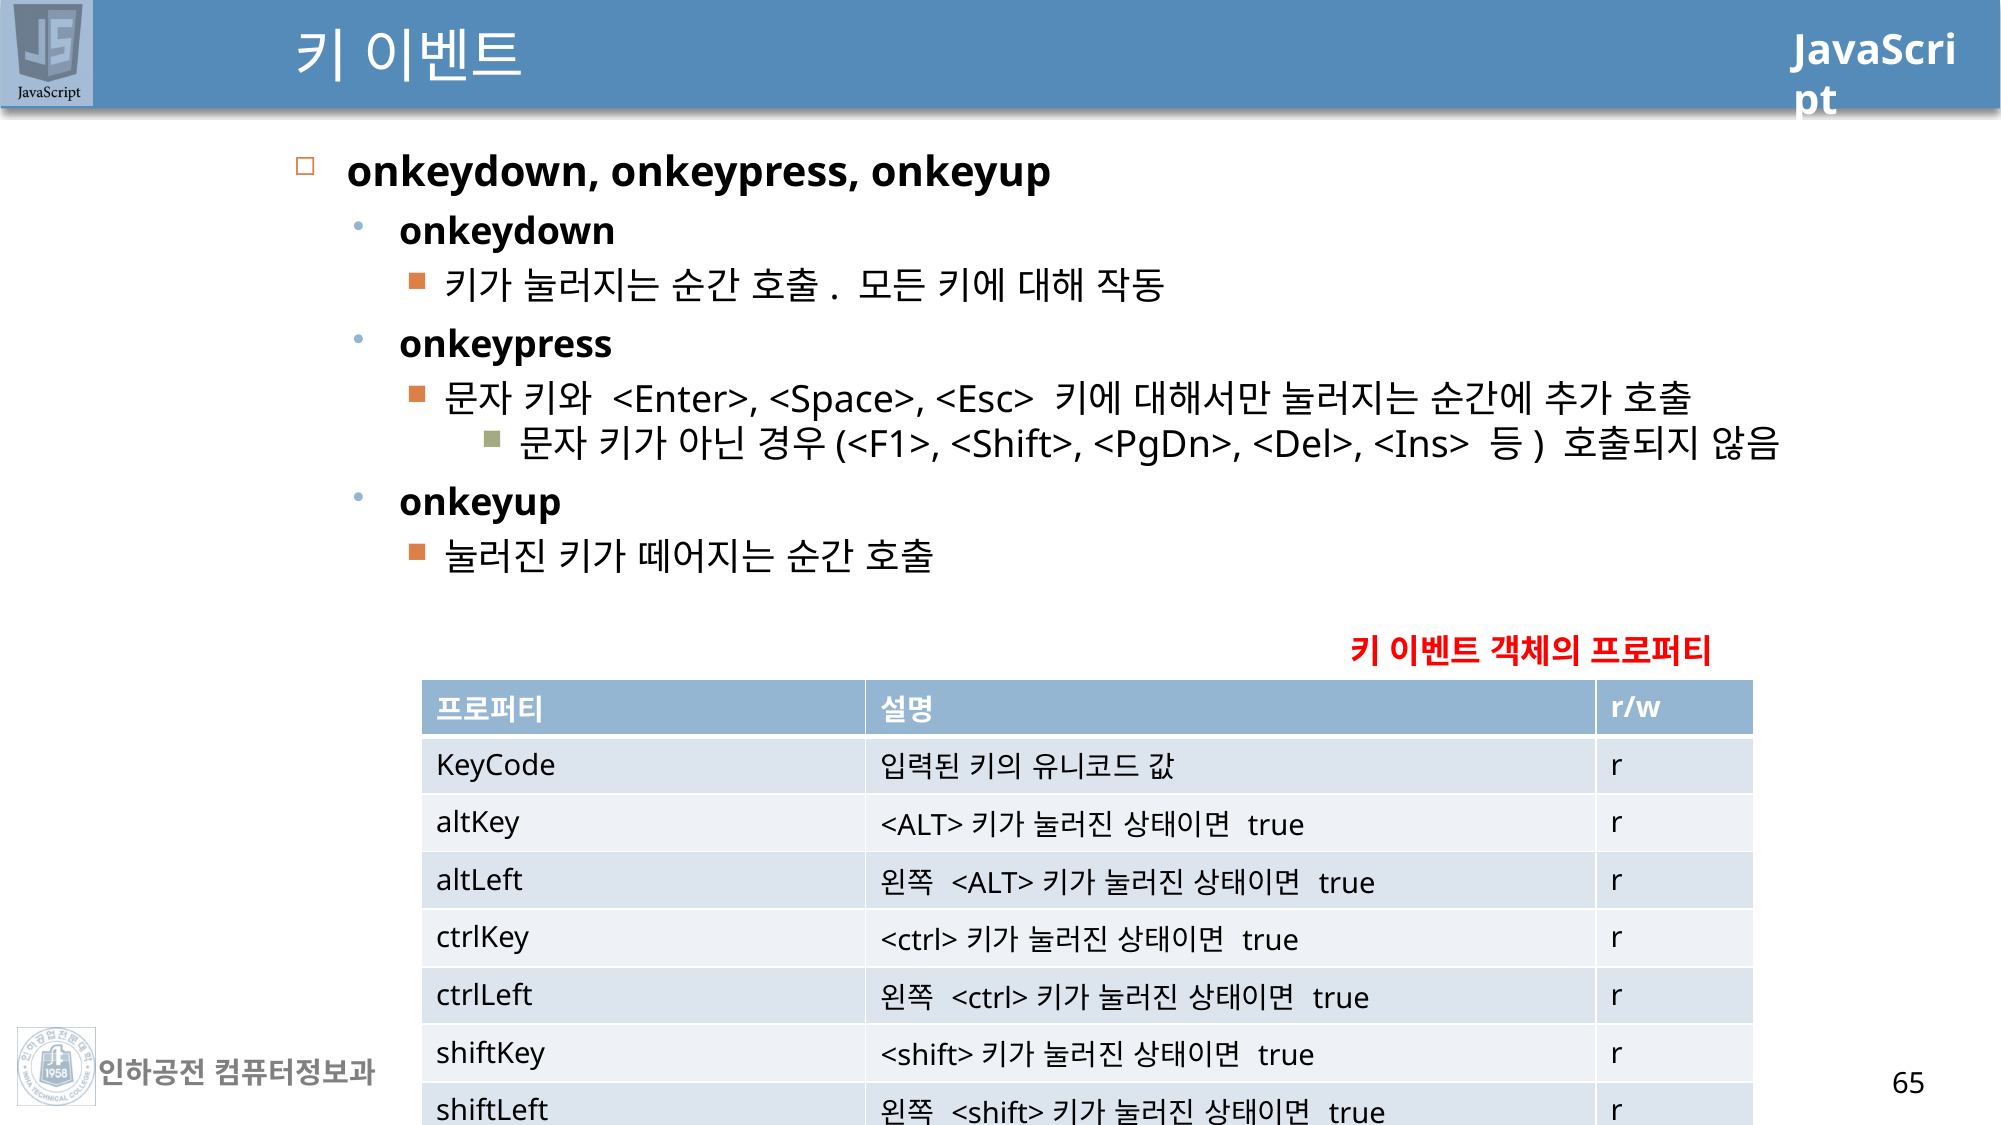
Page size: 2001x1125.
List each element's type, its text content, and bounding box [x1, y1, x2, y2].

table_cell r [1597, 739, 1753, 793]
title 키 이벤트 [279, 7, 1390, 102]
table_cell <ALT>키가 눌러진 상태이면 true [866, 795, 1595, 851]
table_cell <shift>키가 눌러진 상태이면 true [866, 1025, 1595, 1081]
table_cell 왼쪽 <ALT>키가 눌러진 상태이면 true [866, 852, 1595, 908]
table_cell 입력된 키의 유니코드 값 [866, 739, 1595, 793]
list onkeydown, onkeypress, onkeyup onkeydown 키가 눌러지는 순간 호출. 모든 키에 대해 작동 onkeypress 문자 키와 <Enter>, <Space>, <Esc> 키에 대해서만 눌러지는 순간에 추가 호출 문자 키가 아닌 경우(<F1>, <Shift>, <PgDn>, <Del>, <Ins> 등) 호출되지 않음 onkeyup 눌러진 키가 떼어지는 순간 호출 [279, 137, 1804, 965]
table_cell r [1597, 795, 1753, 851]
table_cell altKey [422, 795, 865, 851]
table_cell altLeft [422, 852, 865, 908]
table_cell shiftKey [422, 1025, 865, 1081]
table_cell ctrlKey [422, 910, 865, 966]
table_cell 왼쪽 <ctrl>키가 눌러진 상태이면 true [866, 968, 1595, 1023]
table_cell KeyCode [422, 739, 865, 793]
table_cell r [1597, 910, 1753, 966]
table_cell ctrlLeft [422, 968, 865, 1023]
table_cell r [1597, 968, 1753, 1023]
table_cell r [1597, 1083, 1753, 1125]
table_header 설명 [866, 680, 1595, 734]
table_header 프로퍼티 [422, 680, 865, 734]
table_cell <ctrl>키가 눌러진 상태이면 true [866, 910, 1595, 966]
table_cell shiftLeft [422, 1083, 865, 1125]
table_cell r [1597, 1025, 1753, 1081]
table_cell 왼쪽 <shift>키가 눌러진 상태이면 true [866, 1083, 1595, 1125]
table_header r/w [1597, 680, 1753, 734]
text_box 키 이벤트 객체의 프로퍼티 [1335, 623, 1938, 678]
table_cell r [1597, 852, 1753, 908]
